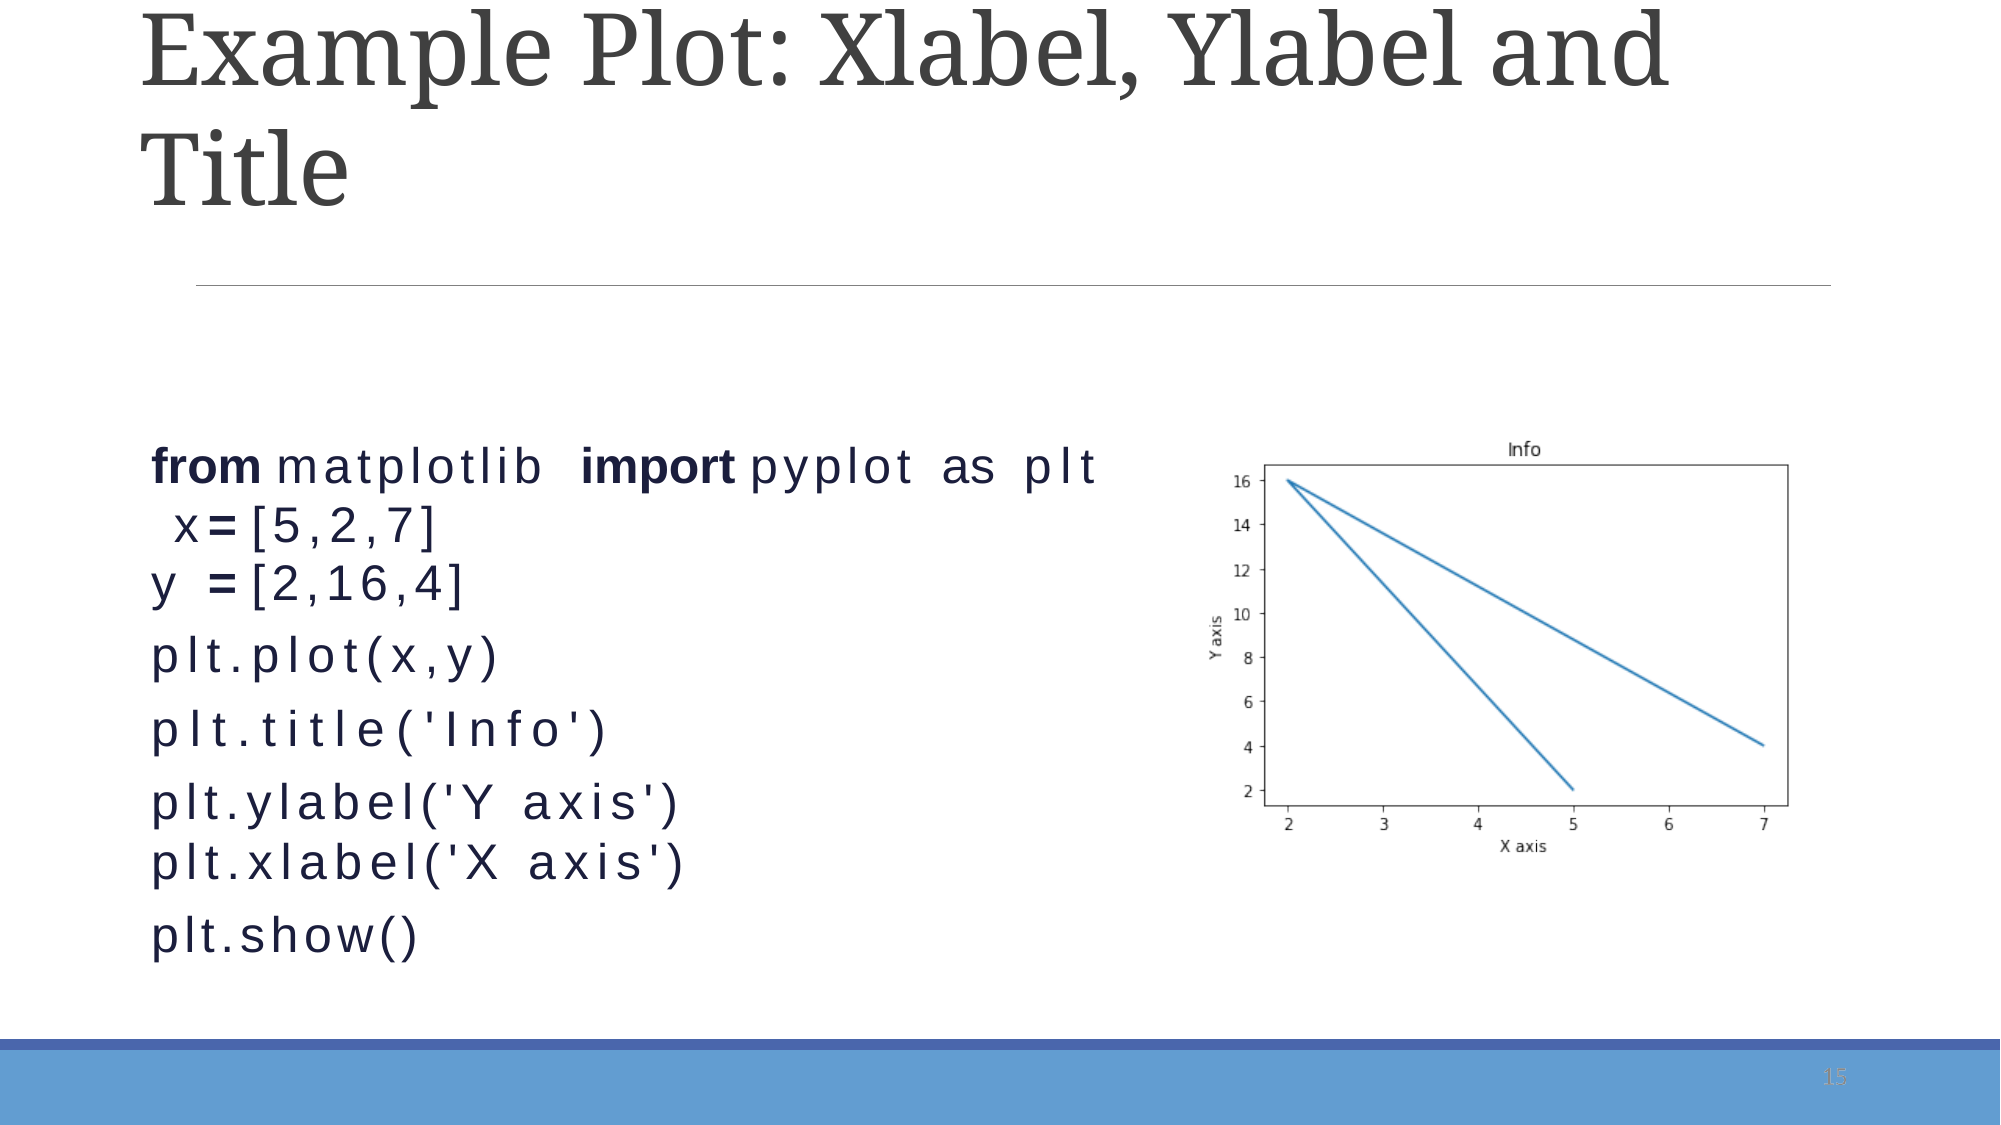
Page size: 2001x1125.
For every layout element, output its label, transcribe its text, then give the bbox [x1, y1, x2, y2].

text_box from matplotlib import pyplot as plt x = [5,2,7] y = [2,16,4] plt.plot(x,y) plt.title('Info') plt.ylabel('Y axis') plt.xlabel('X axis') plt.show() [148, 429, 1107, 963]
title Example Plot: Xlabel, Ylabel and Title [137, 0, 1863, 226]
text_box [1824, 1068, 1846, 1085]
picture [1199, 429, 1798, 866]
